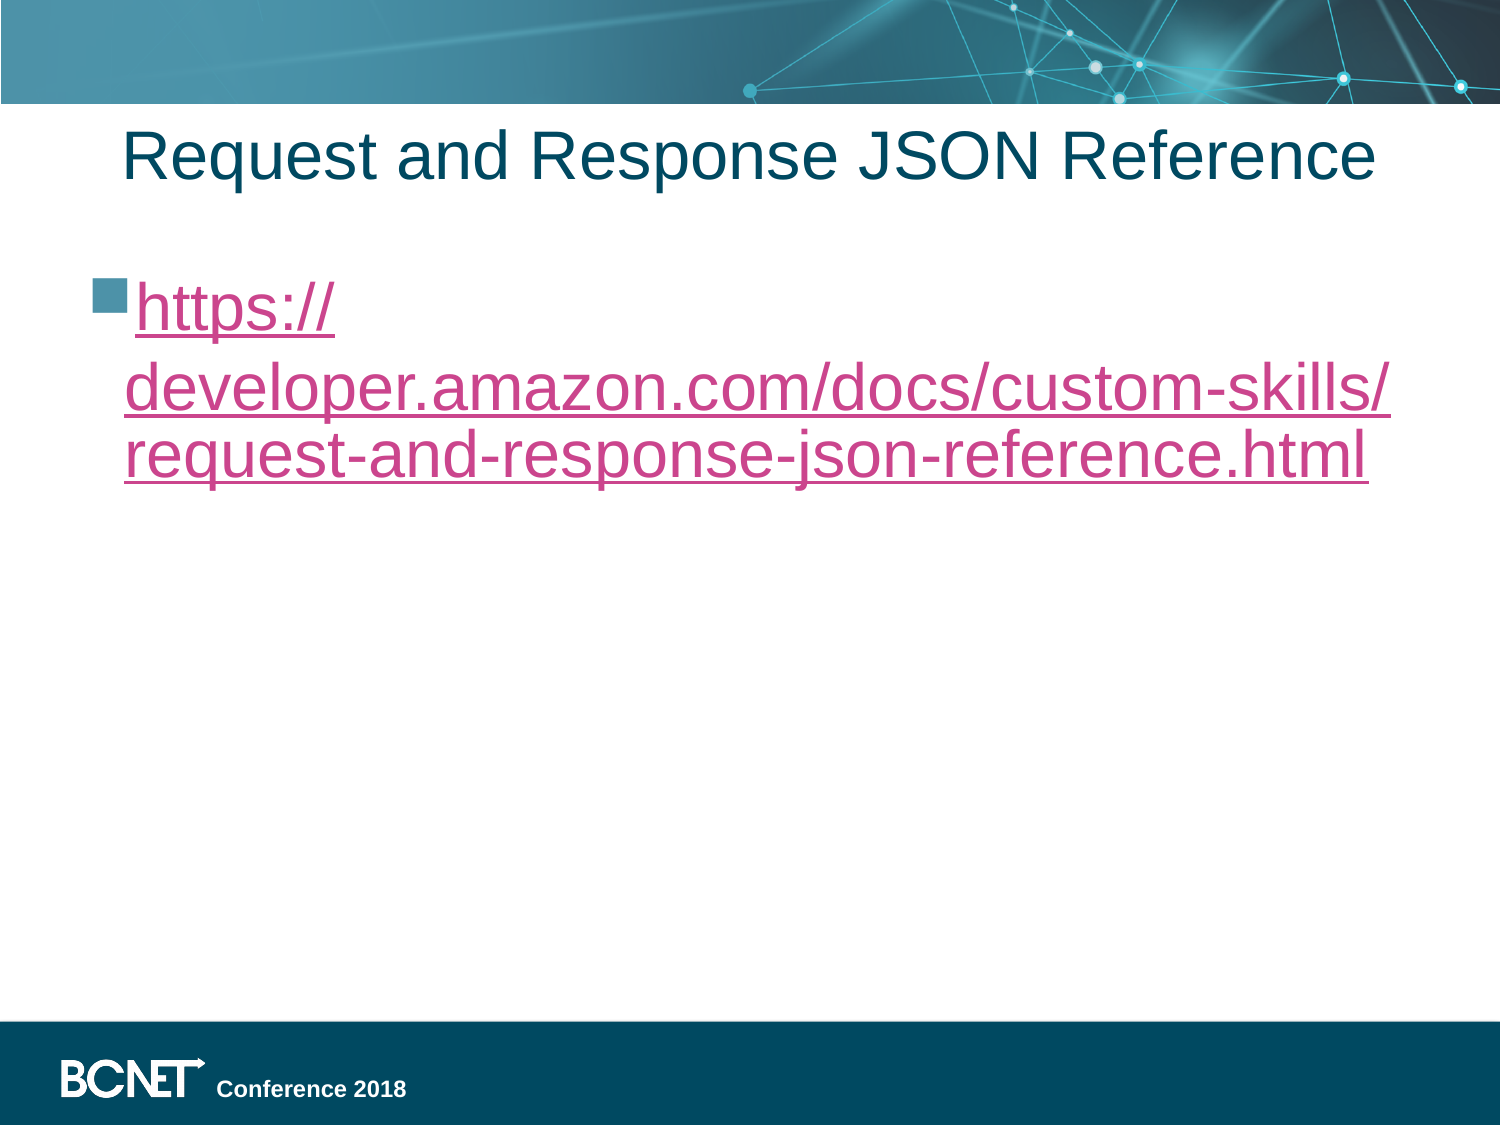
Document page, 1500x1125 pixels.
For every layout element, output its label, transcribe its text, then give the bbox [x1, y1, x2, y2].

picture [1, 0, 1500, 104]
list https://developer.amazon.com/docs/custom-skills/request-and-response-json-reference.html [71, 270, 1429, 962]
title Request and Response JSON Reference [71, 103, 1429, 270]
